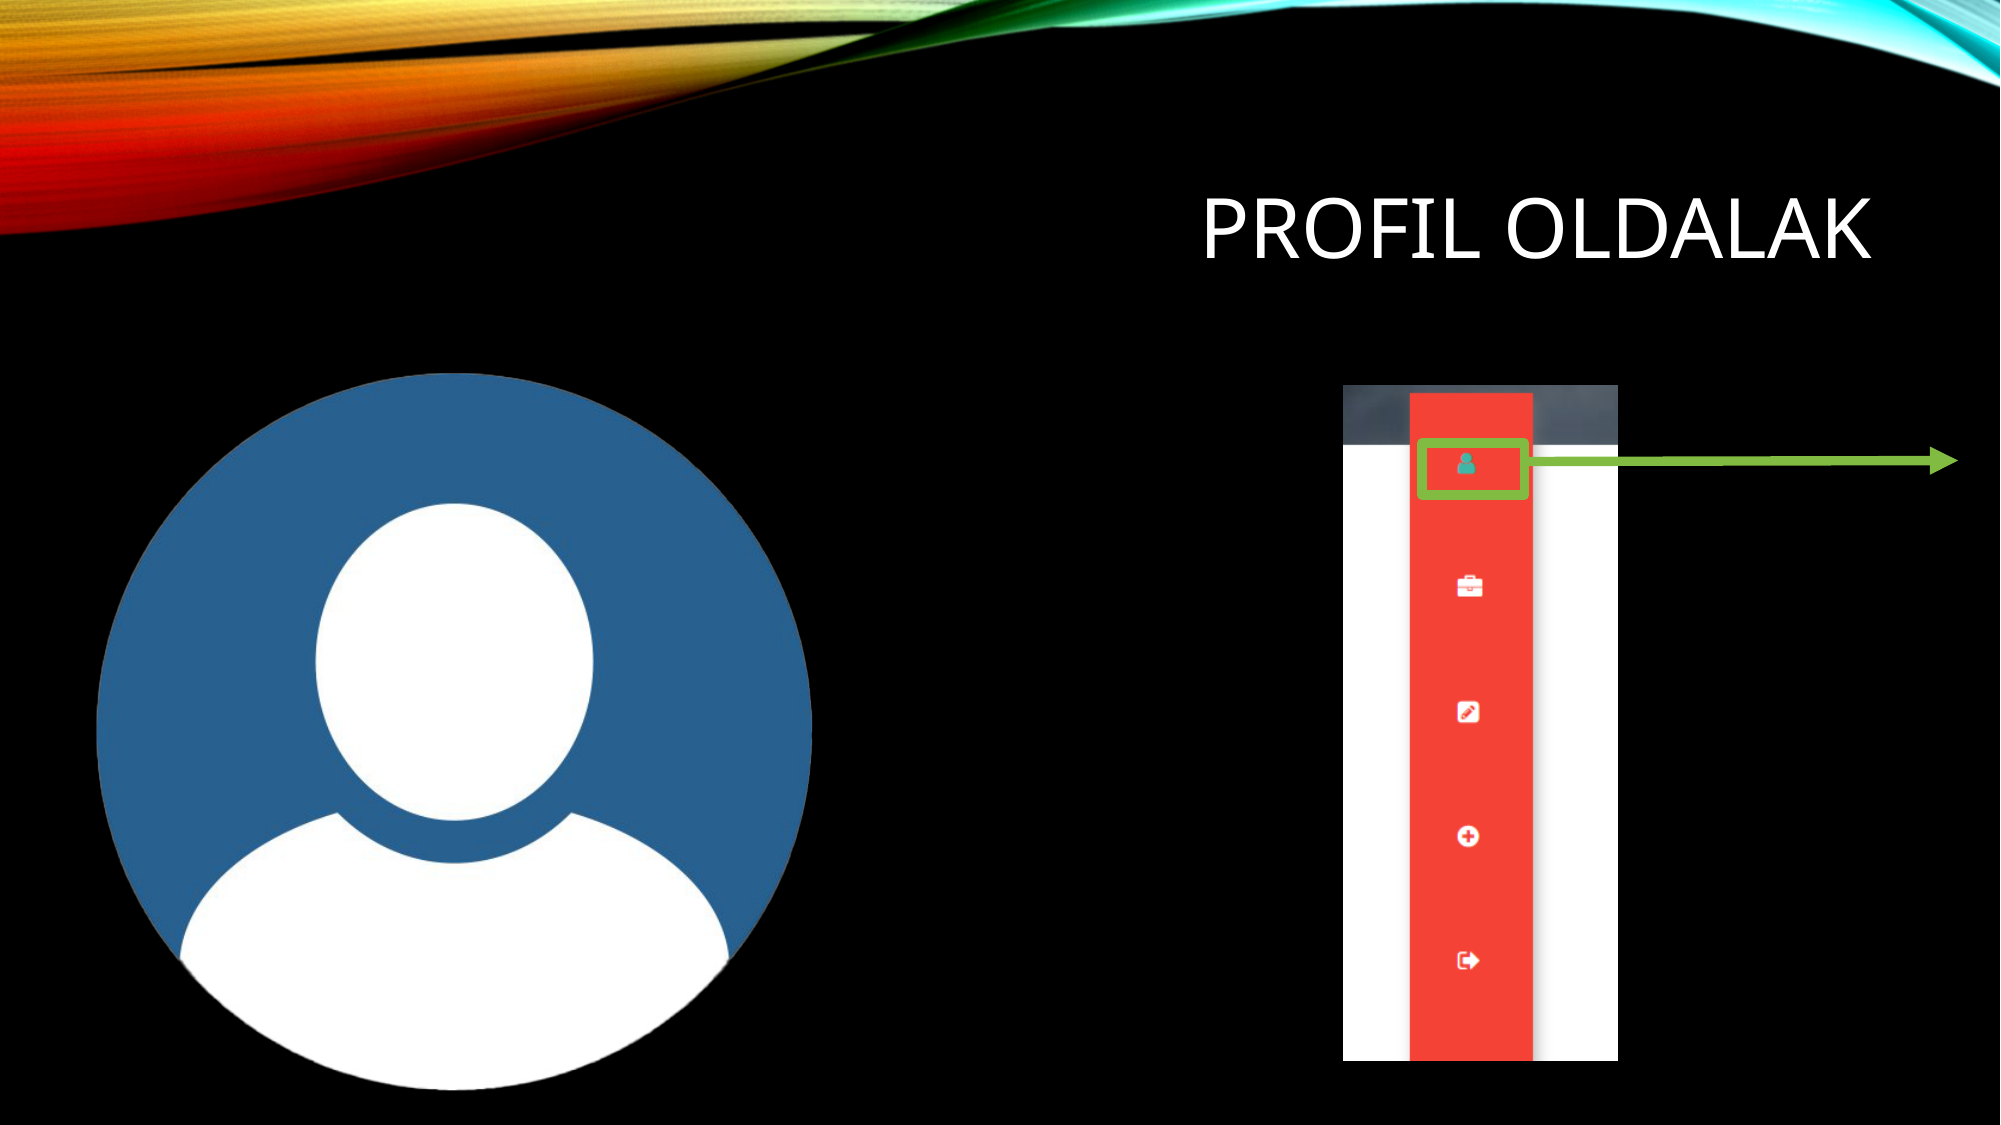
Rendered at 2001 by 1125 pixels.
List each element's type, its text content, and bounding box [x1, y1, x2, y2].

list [0, 326, 967, 1125]
picture [1343, 384, 1619, 1061]
picture [0, 0, 2000, 237]
title Profil oldalak [474, 125, 1888, 338]
